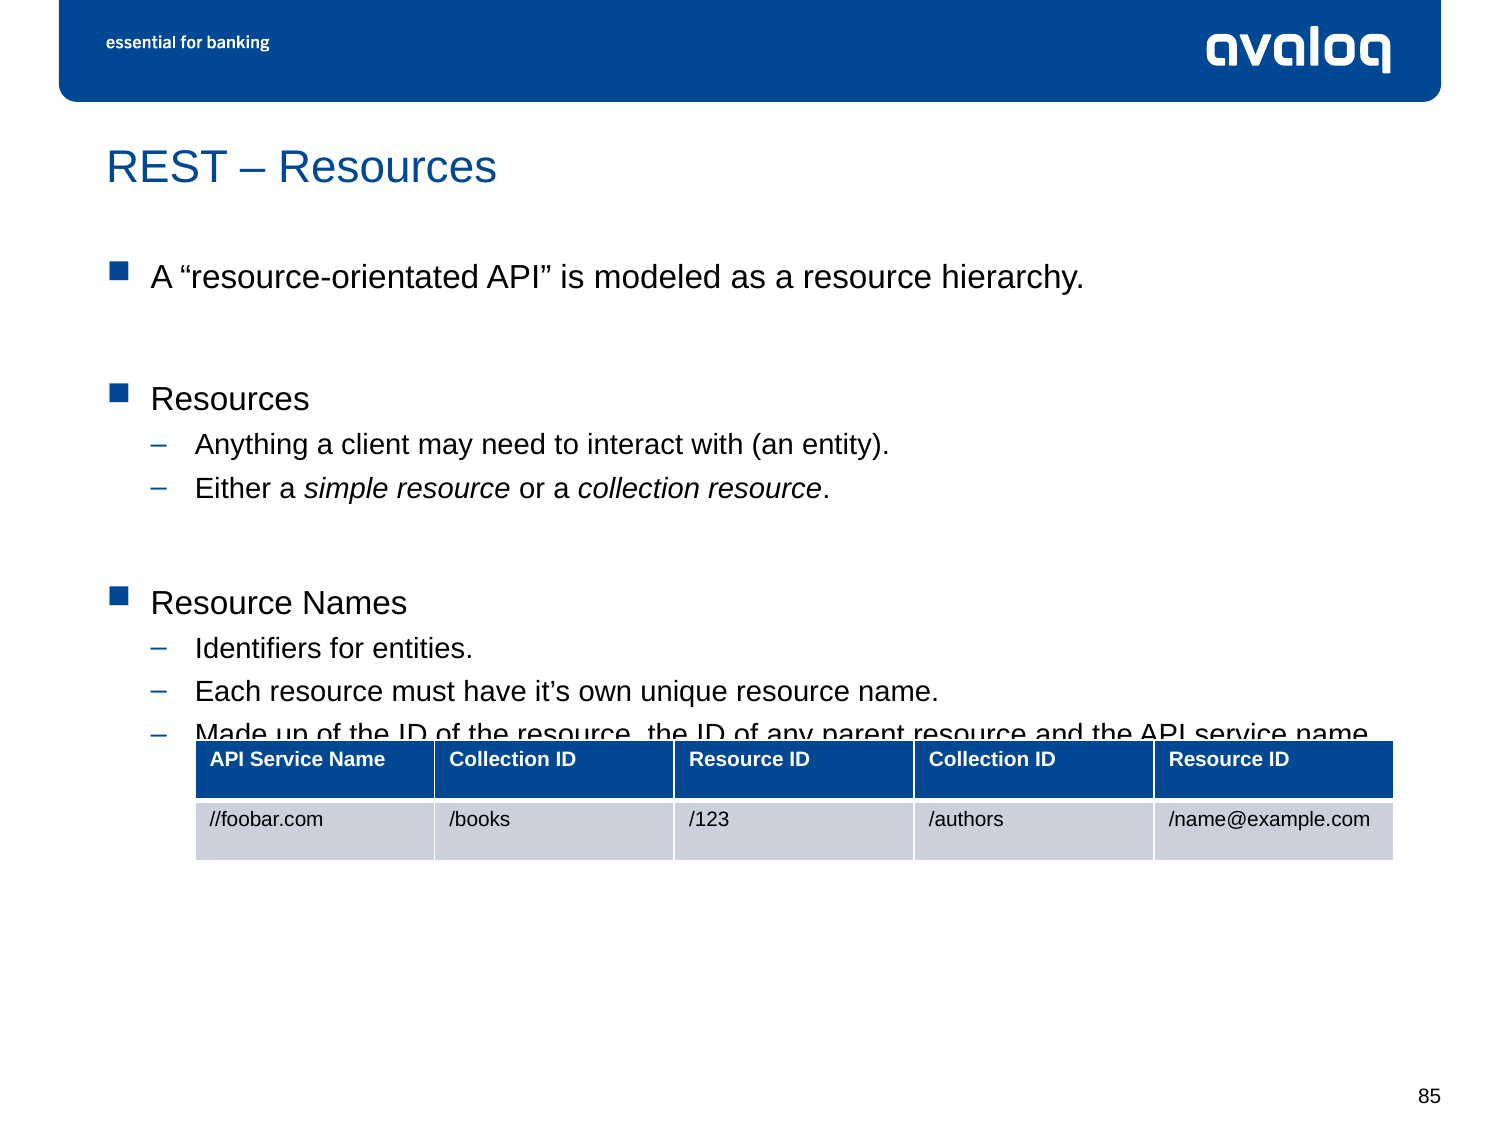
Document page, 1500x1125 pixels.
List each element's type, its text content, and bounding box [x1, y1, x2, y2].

table_header Collection ID [435, 741, 673, 798]
table_cell /name@example.com [1155, 803, 1393, 860]
slide_number 85 [1200, 1082, 1442, 1112]
list A “resource-orientated API” is modeled as a resource hierarchy. Resources Anything a client may need to interact with (an entity). Either a simple resource or a collection resource. Resource Names Identifiers for entities. Each resource must have it’s own unique resource name. Made up of the ID of the resource, the ID of any parent resource and the API service name. [105, 255, 1394, 1042]
table_cell /books [435, 803, 673, 860]
table_header Resource ID [1155, 741, 1393, 798]
table_header Collection ID [915, 741, 1153, 798]
title REST – Resources [105, 142, 1394, 215]
table_header Resource ID [675, 741, 913, 798]
table_header API Service Name [196, 741, 434, 798]
table_cell /123 [675, 803, 913, 860]
table_cell /authors [915, 803, 1153, 860]
table_cell //foobar.com [196, 803, 434, 860]
